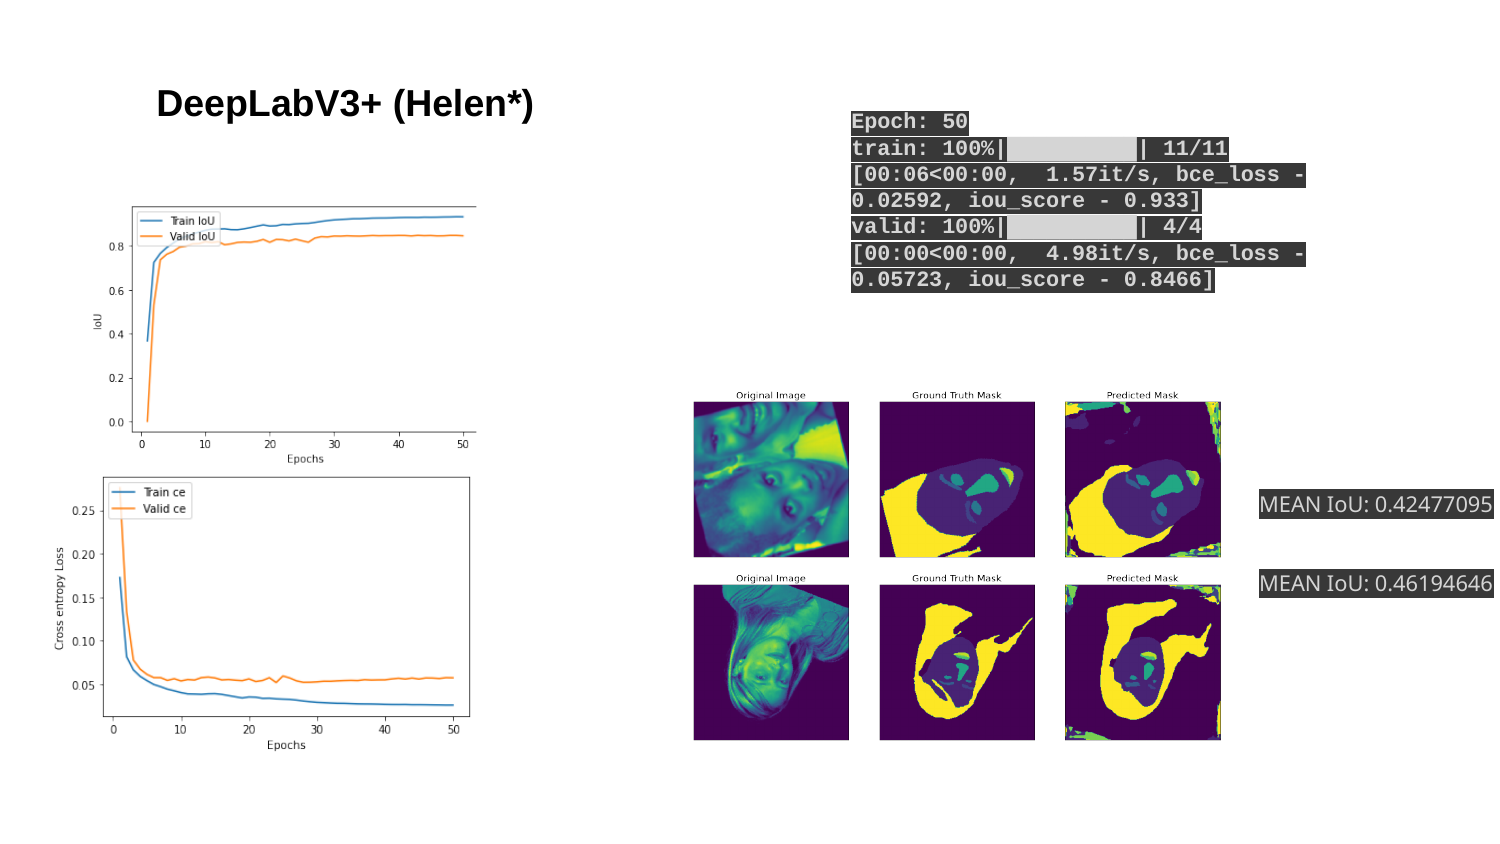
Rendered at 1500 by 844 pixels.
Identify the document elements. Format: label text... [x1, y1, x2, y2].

text_box Epoch: 50 train: 100%|██████████| 11/11 [00:06<00:00, 1.57it/s, bce_loss - 0.02592, iou_score - 0.933] valid: 100%|██████████| 4/4 [00:00<00:00, 4.98it/s, bce_loss - 0.05723, iou_score - 0.8466] [836, 92, 1329, 306]
text_box MEAN IoU: 0.42477095 MEAN IoU: 0.46194646 [1244, 449, 1500, 665]
title DeepLabV3+ (Helen*) [0, 46, 732, 139]
picture [687, 571, 1224, 746]
picture [687, 388, 1224, 562]
picture [48, 200, 477, 758]
